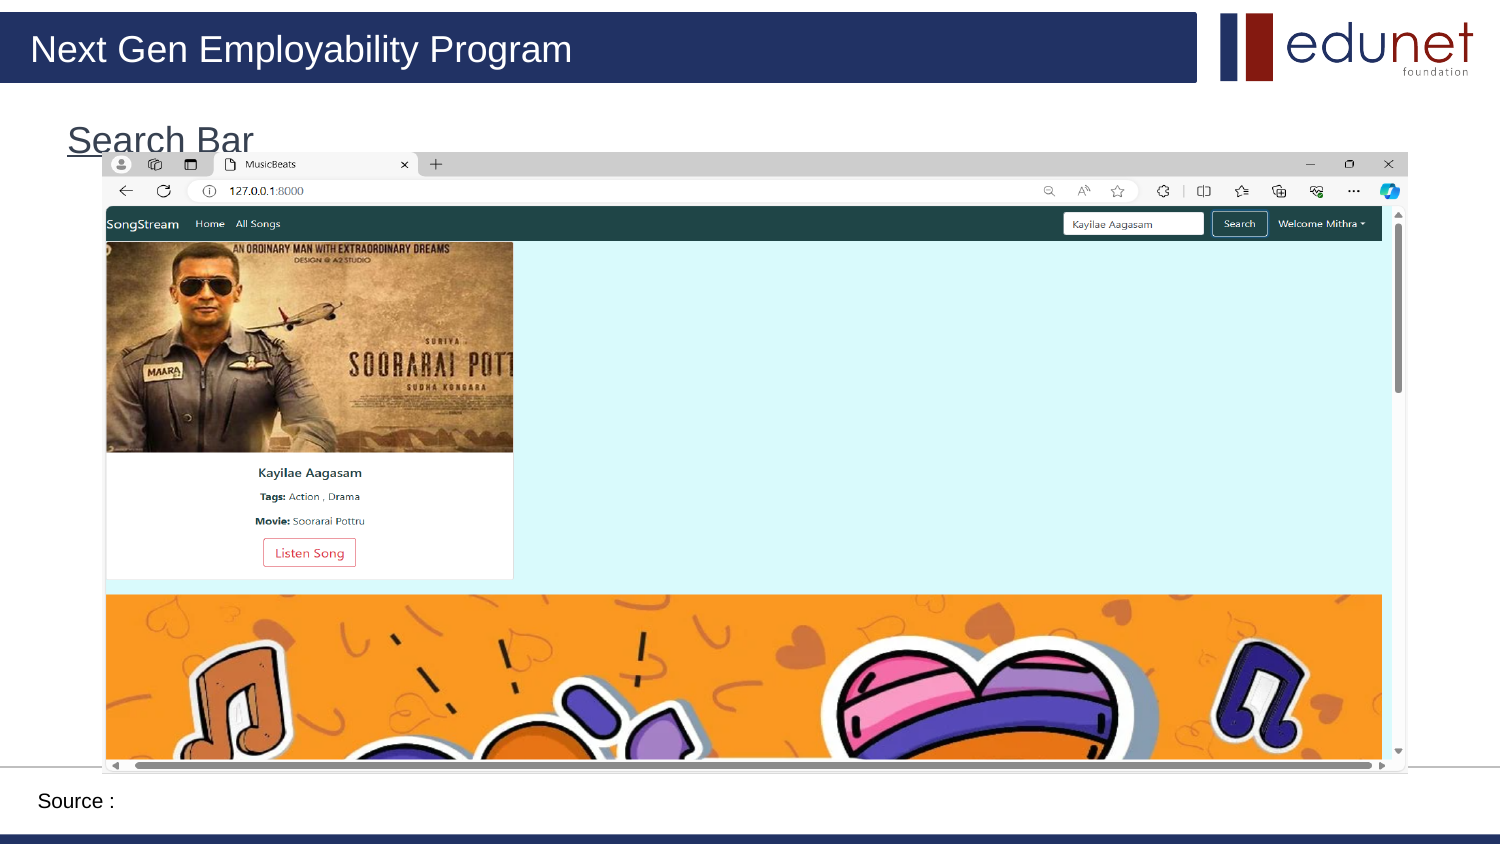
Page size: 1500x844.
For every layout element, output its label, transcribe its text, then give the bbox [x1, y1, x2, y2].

picture [102, 151, 1408, 774]
text_box Source : [22, 776, 139, 826]
text_box Search Bar [0, 85, 1293, 168]
picture [1279, 14, 1482, 83]
